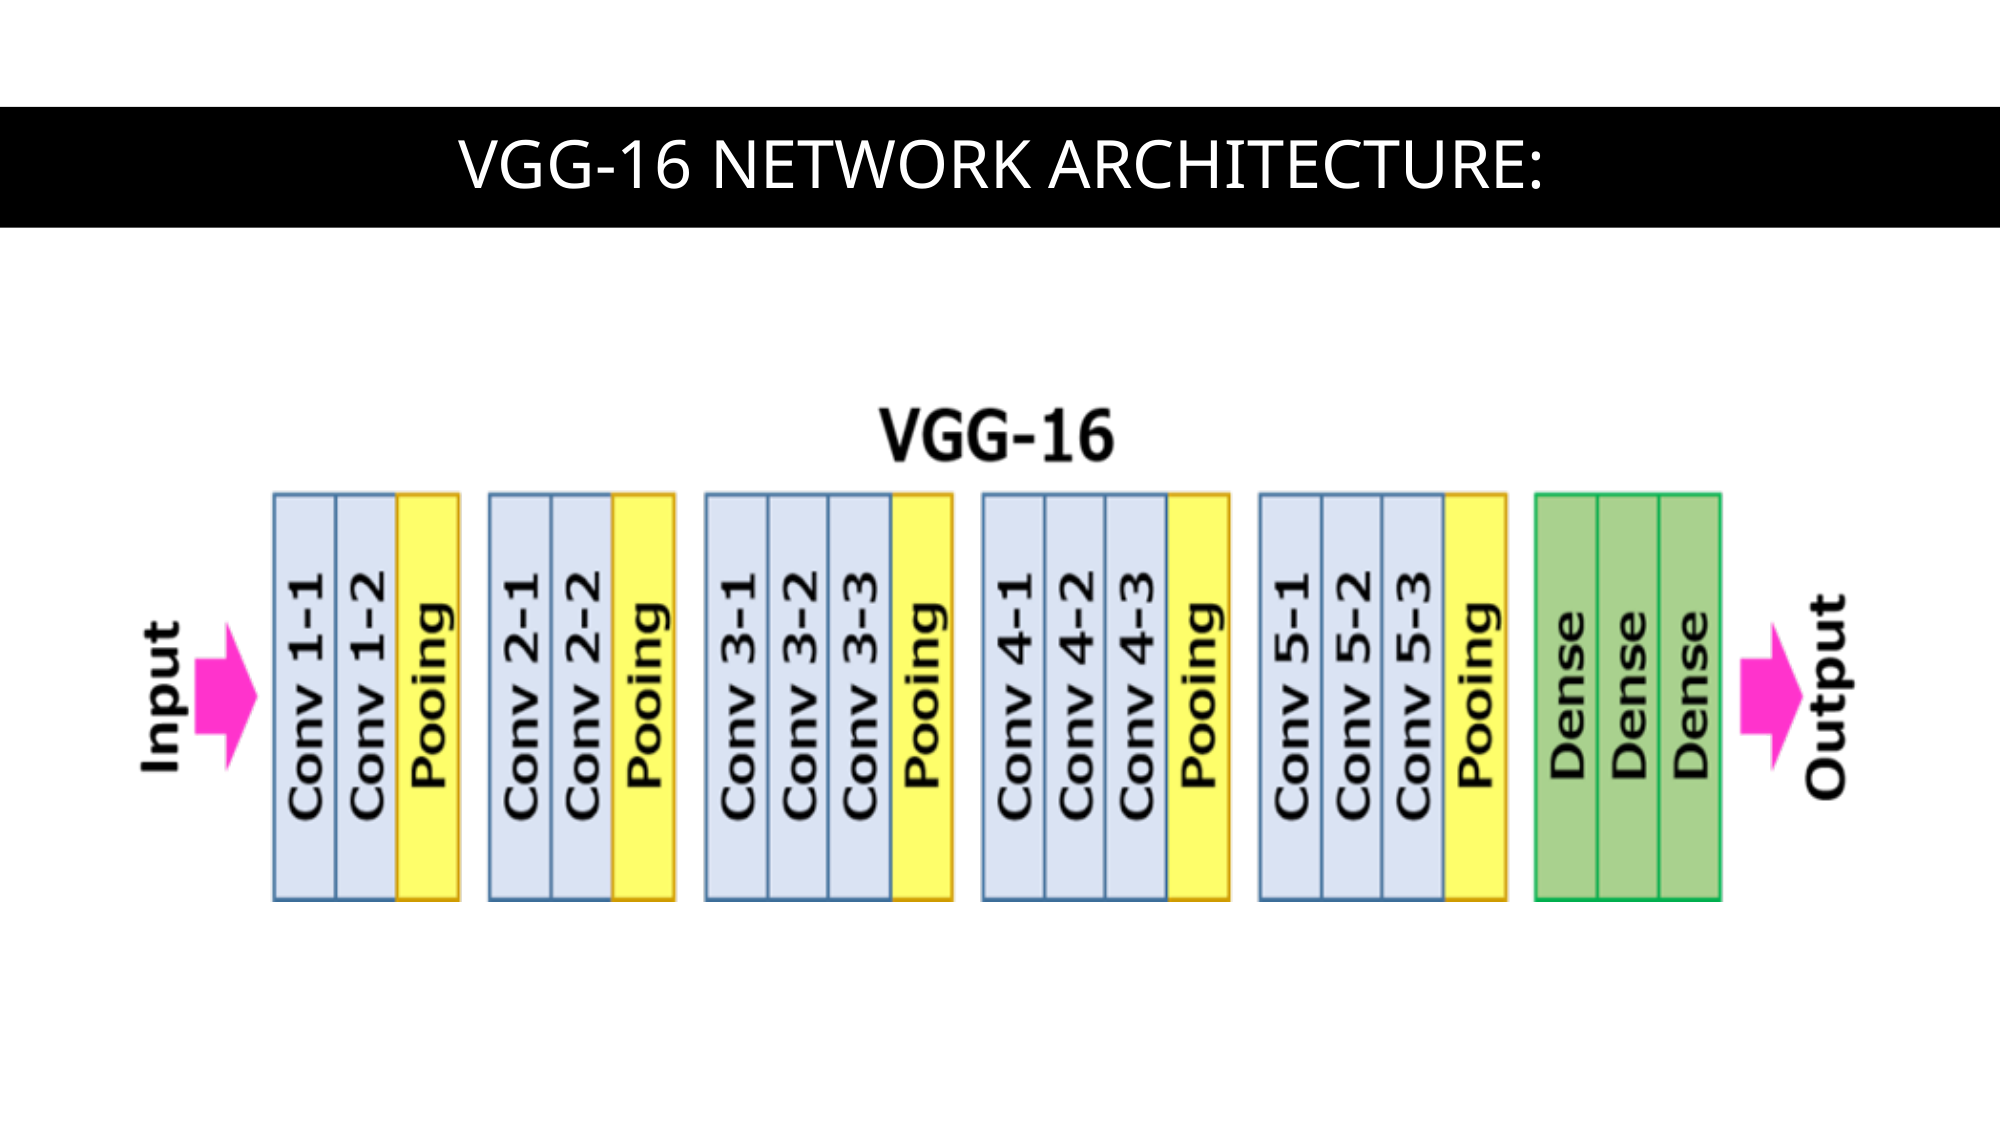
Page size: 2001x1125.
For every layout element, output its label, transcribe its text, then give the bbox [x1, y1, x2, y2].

text_box [0, 106, 2000, 229]
title VGG-16 NETWORK ARCHITECTURE: [91, 105, 1931, 228]
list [105, 369, 1895, 902]
